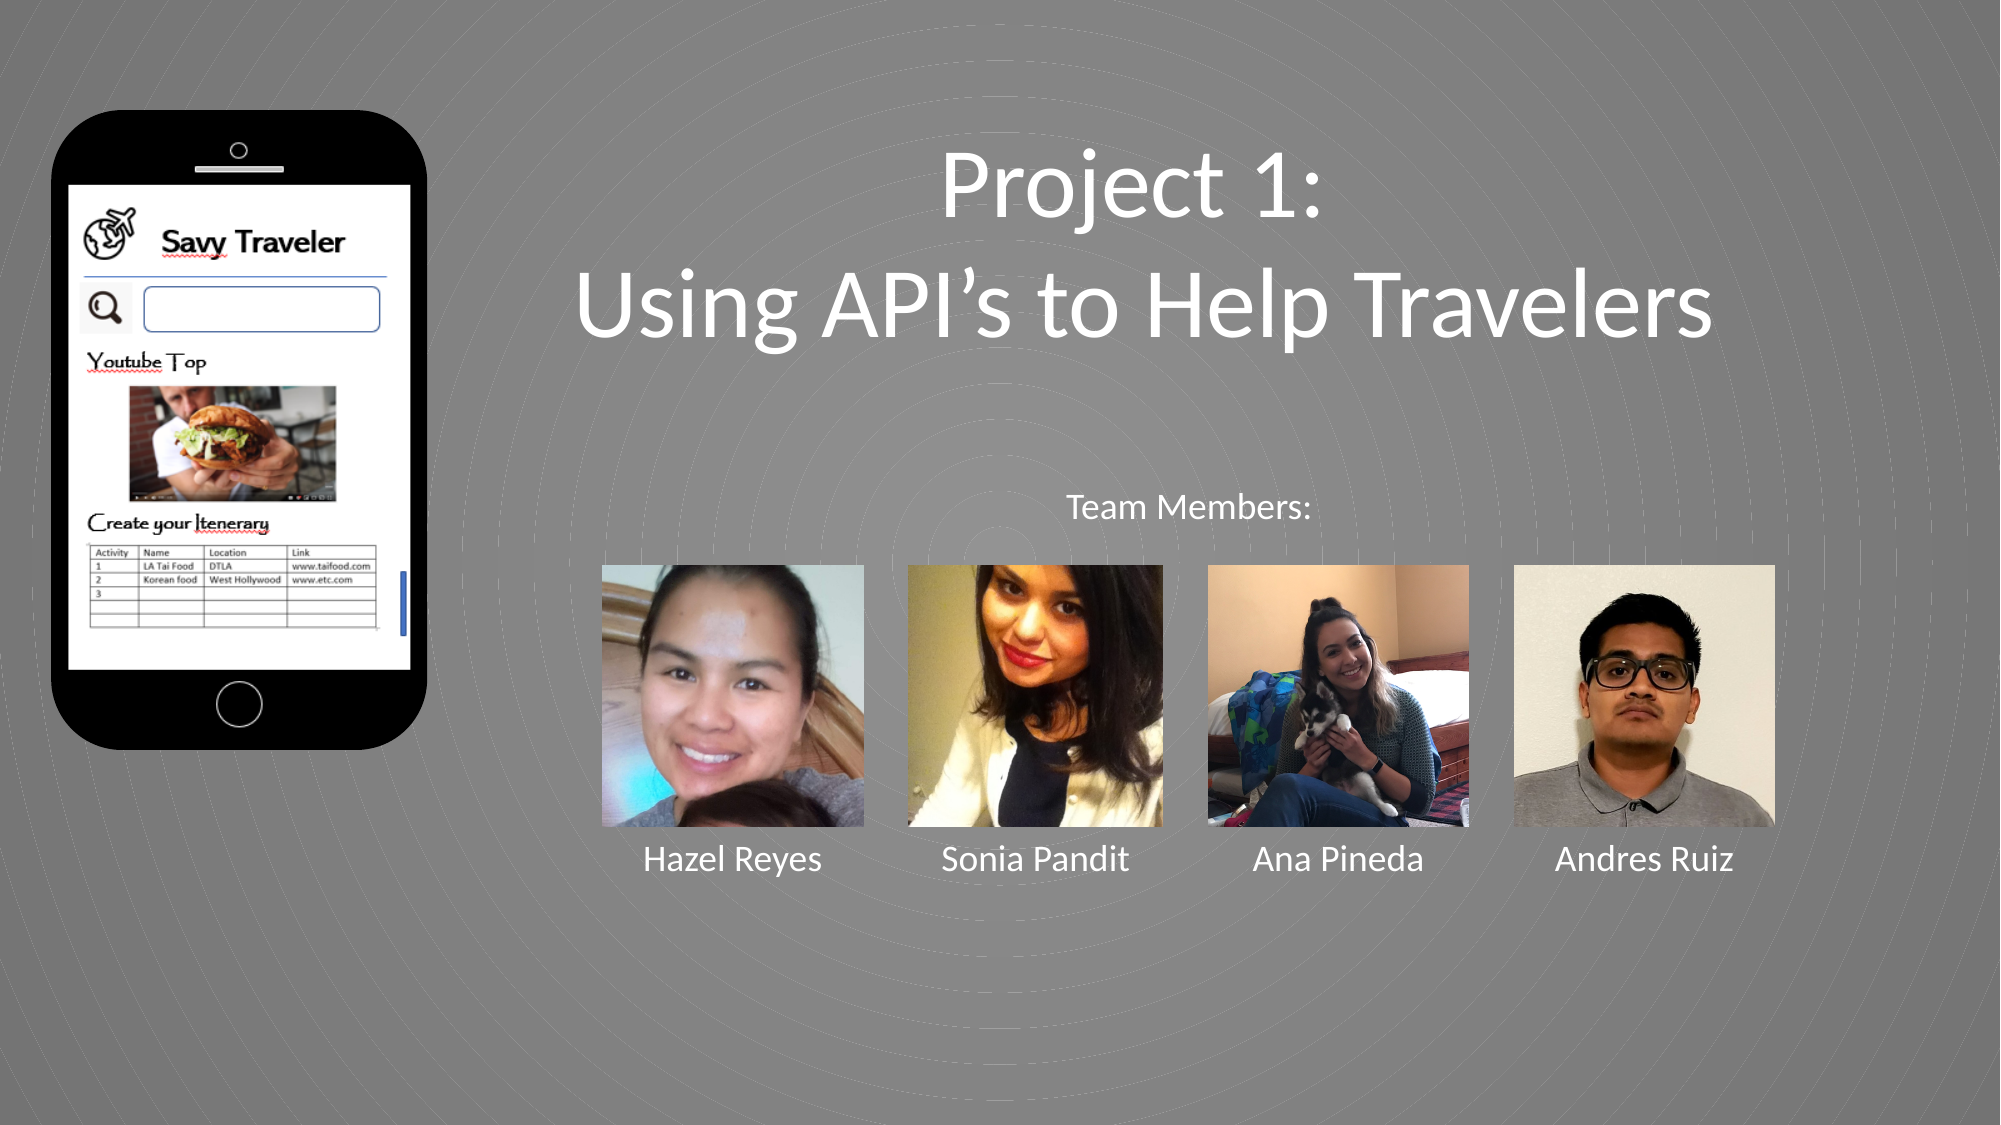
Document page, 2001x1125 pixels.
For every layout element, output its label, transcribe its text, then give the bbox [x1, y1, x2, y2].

picture [908, 565, 1164, 827]
text_box Project 1: Using API’s to Help Travelers [546, 110, 1743, 365]
text_box Sonia Pandit [917, 827, 1154, 887]
text_box Ana Pineda [1220, 827, 1457, 887]
text_box Andres Ruiz [1526, 827, 1763, 887]
picture [1207, 565, 1469, 827]
text_box Hazel Reyes [623, 827, 842, 887]
picture [602, 565, 864, 827]
picture [1513, 565, 1775, 827]
picture [51, 110, 428, 750]
text_box Team Members: [1024, 474, 1355, 535]
